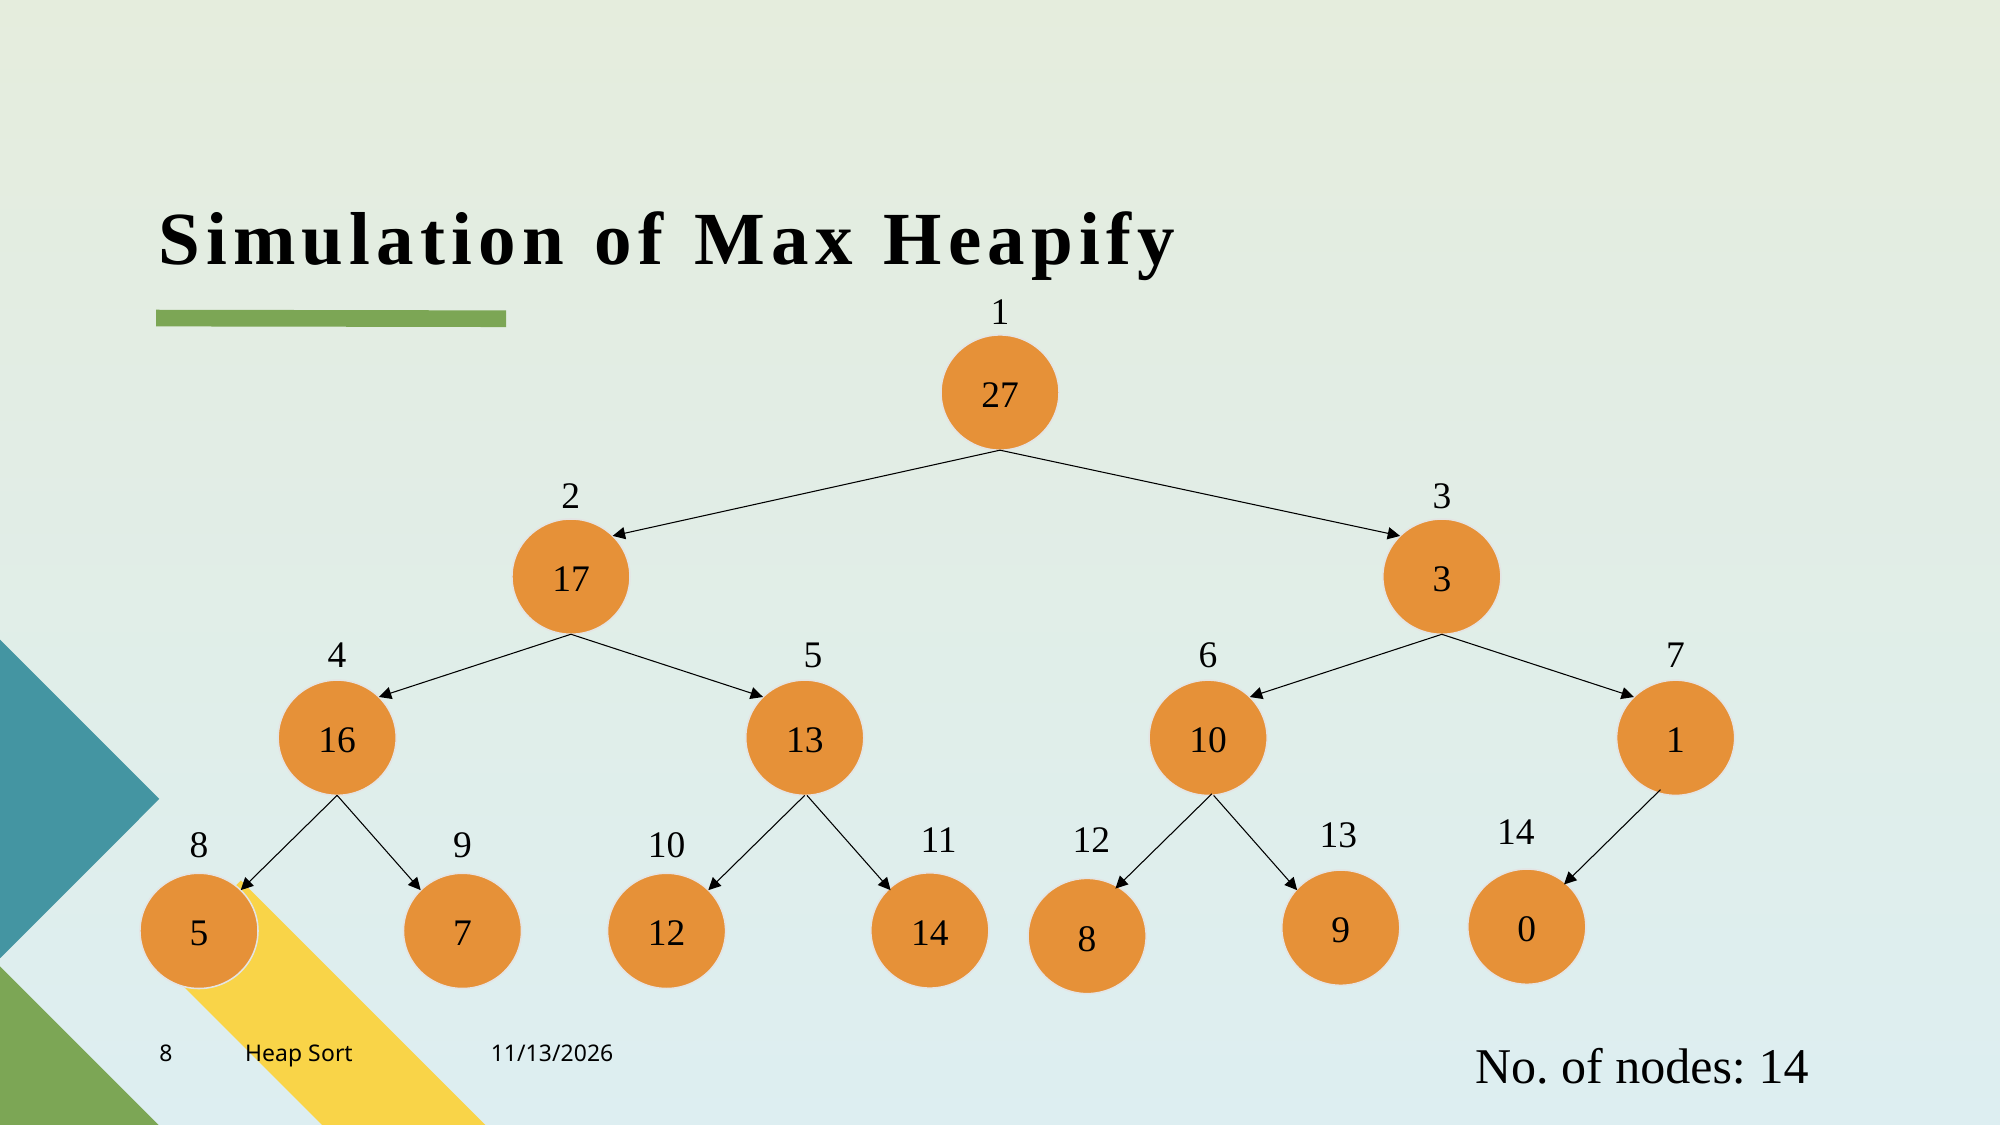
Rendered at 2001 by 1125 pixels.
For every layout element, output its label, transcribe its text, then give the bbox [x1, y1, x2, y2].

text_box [806, 795, 891, 891]
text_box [999, 450, 1401, 536]
text_box 1 [961, 281, 1039, 337]
text_box 5 [139, 873, 259, 989]
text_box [708, 795, 805, 891]
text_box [1249, 634, 1441, 698]
text_box 8 [160, 815, 238, 871]
text_box 7 [1636, 625, 1715, 681]
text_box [612, 450, 999, 536]
footer Heap Sort [246, 1038, 491, 1080]
title Simulation of Max Heapify [158, 195, 1301, 281]
text_box 12 [607, 873, 726, 989]
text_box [240, 795, 337, 891]
text_box 27 [940, 337, 1060, 450]
text_box 9 [1281, 870, 1400, 986]
text_box 1 [1616, 681, 1735, 796]
text_box 13 [745, 681, 864, 795]
text_box 6 [1169, 625, 1247, 681]
text_box 9 [423, 815, 502, 871]
text_box 14 [870, 872, 989, 989]
slide_number 8 [159, 1038, 246, 1080]
text_box 12 [1043, 809, 1115, 865]
text_box 17 [511, 521, 631, 634]
text_box 7 [403, 873, 522, 989]
text_box 14 [1467, 802, 1563, 857]
text_box 8 [1028, 878, 1147, 994]
text_box 10 [618, 815, 708, 871]
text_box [1115, 793, 1212, 889]
text_box 5 [774, 625, 852, 681]
text_box 10 [1149, 681, 1268, 796]
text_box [1563, 789, 1661, 885]
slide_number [491, 1038, 707, 1080]
text_box 3 [1403, 465, 1481, 521]
text_box No. of nodes: 14 [1460, 1025, 1892, 1101]
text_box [1441, 634, 1634, 698]
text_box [378, 634, 570, 698]
text_box 4 [298, 625, 376, 681]
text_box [337, 795, 421, 891]
text_box 13 [1298, 805, 1387, 860]
text_box 16 [278, 681, 397, 795]
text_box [1213, 795, 1298, 891]
text_box 11 [891, 809, 987, 865]
text_box 0 [1467, 869, 1586, 985]
text_box 2 [532, 465, 610, 521]
text_box 3 [1382, 521, 1501, 634]
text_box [570, 634, 763, 698]
